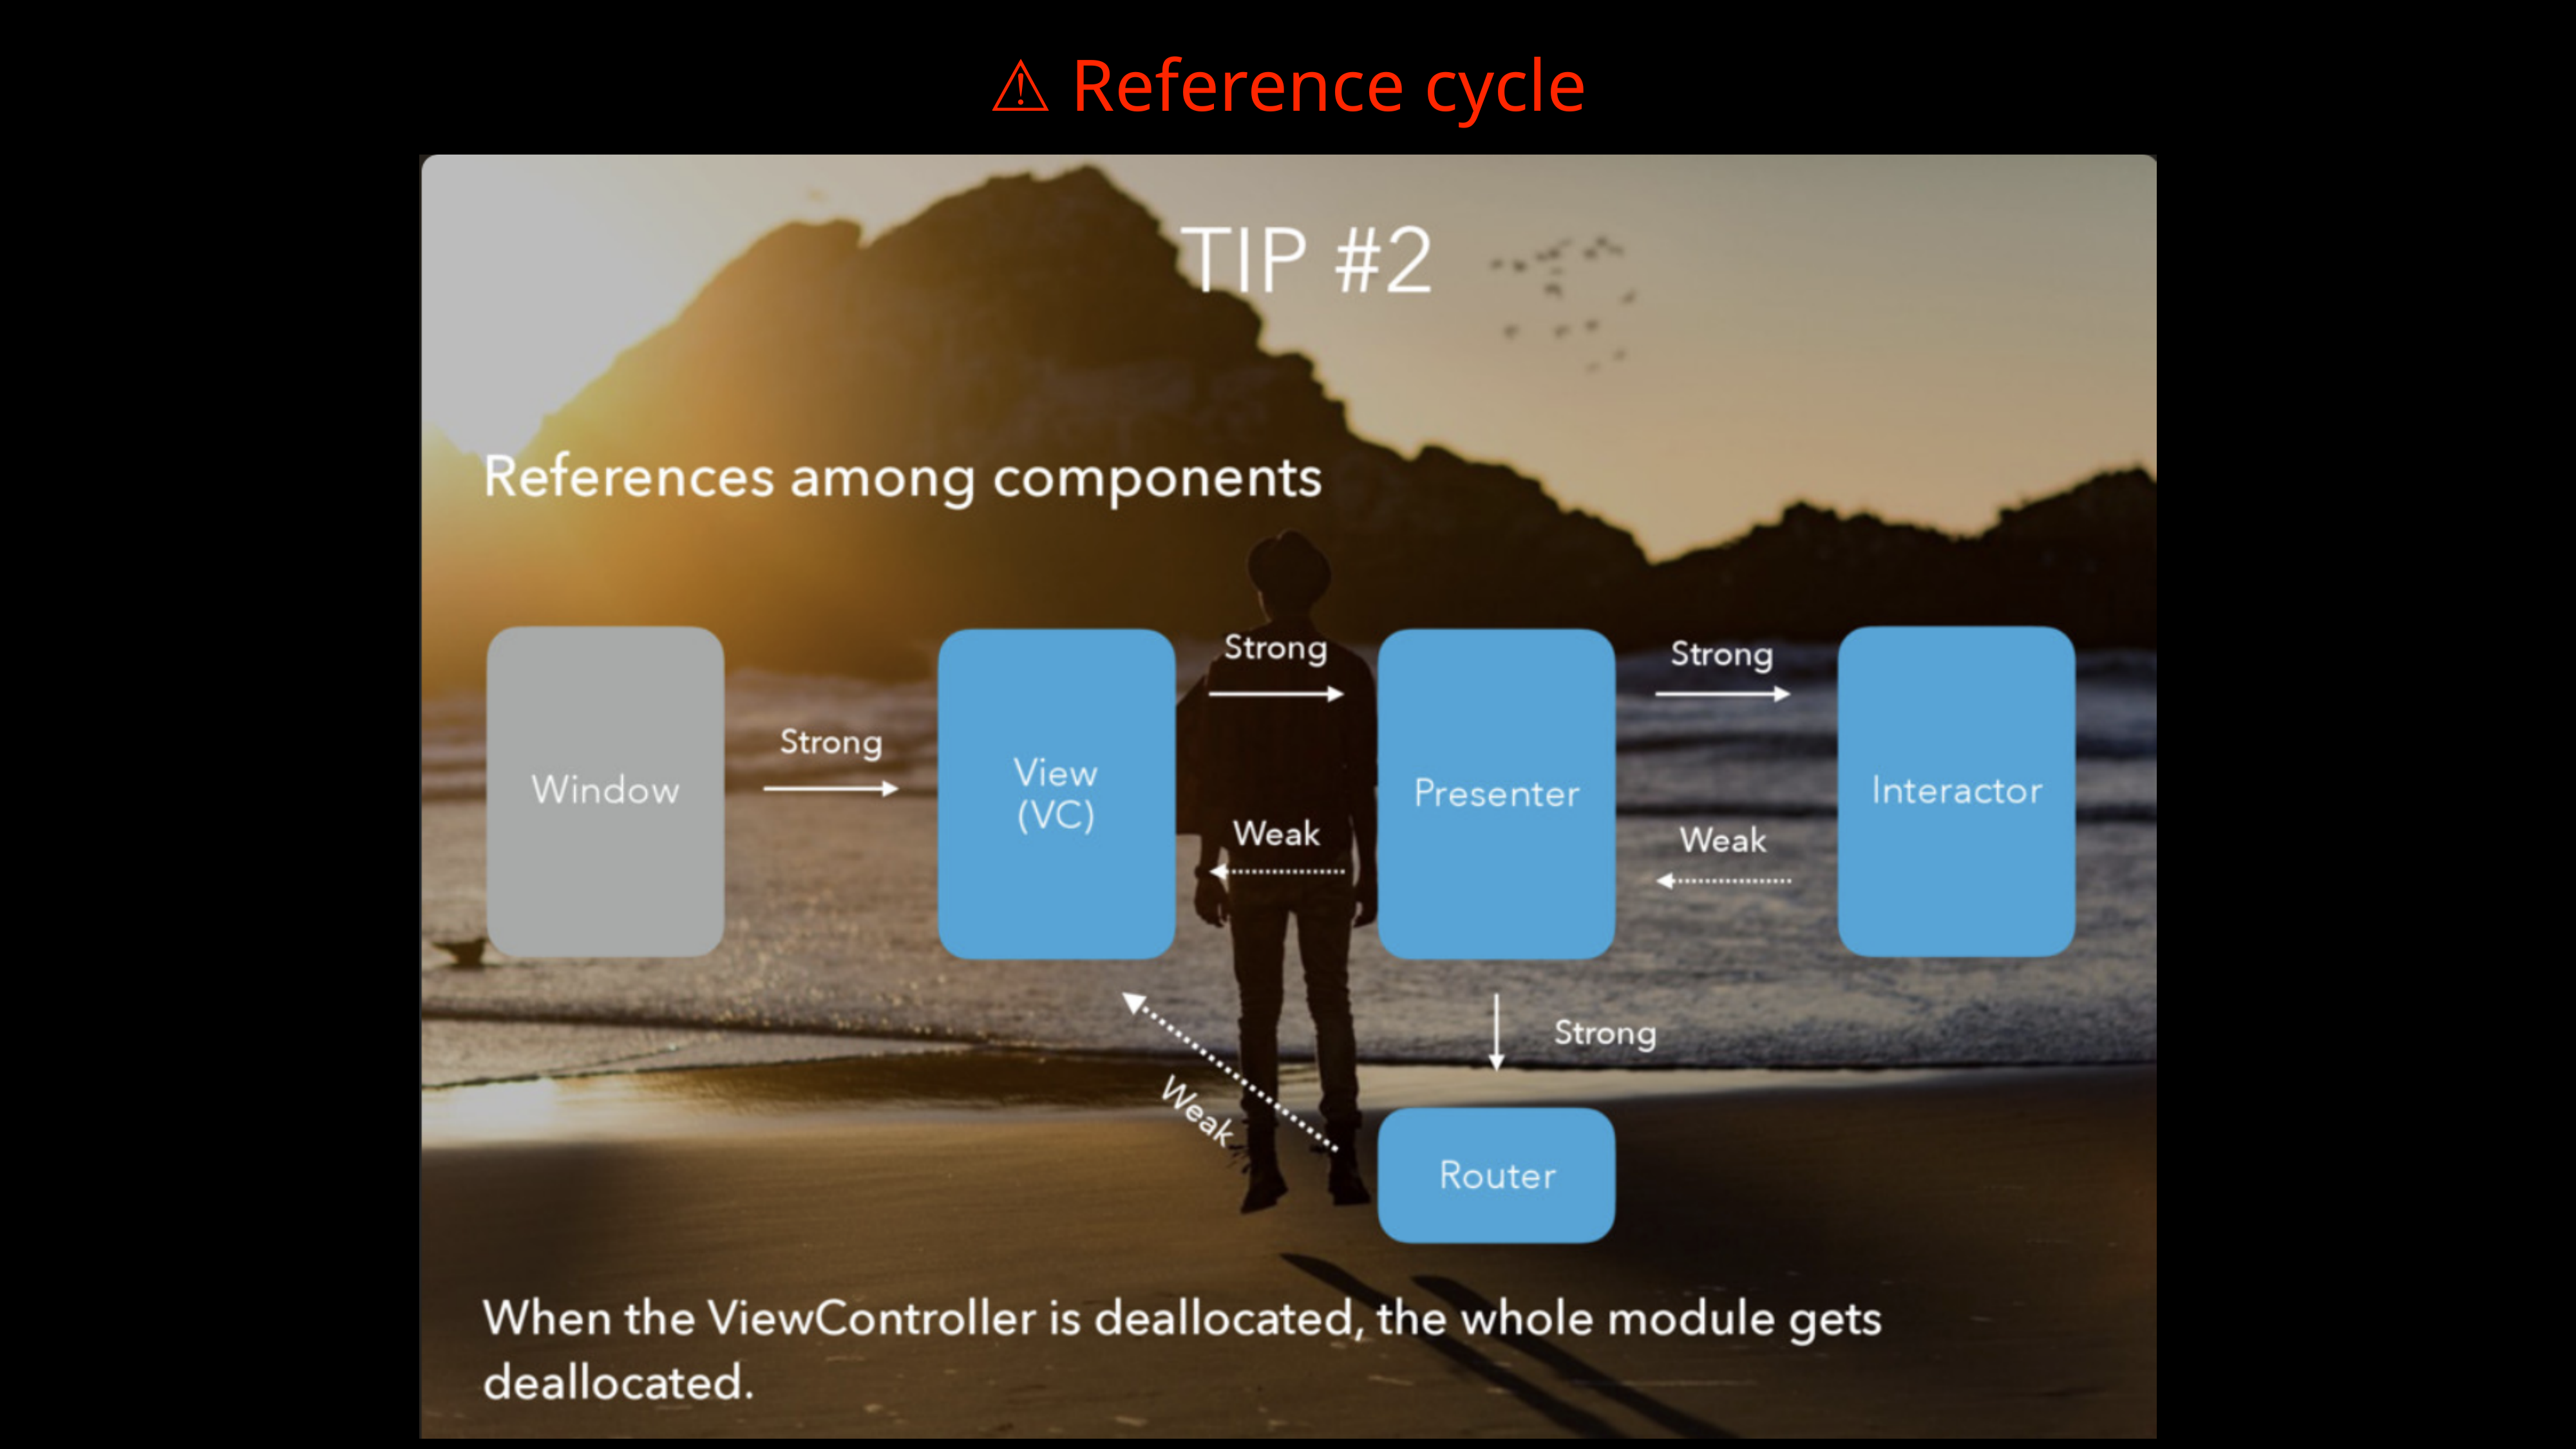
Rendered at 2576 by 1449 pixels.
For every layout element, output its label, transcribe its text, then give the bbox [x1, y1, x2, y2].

picture [419, 155, 2157, 1439]
text_box ⚠️ Reference cycle [981, 32, 1595, 133]
